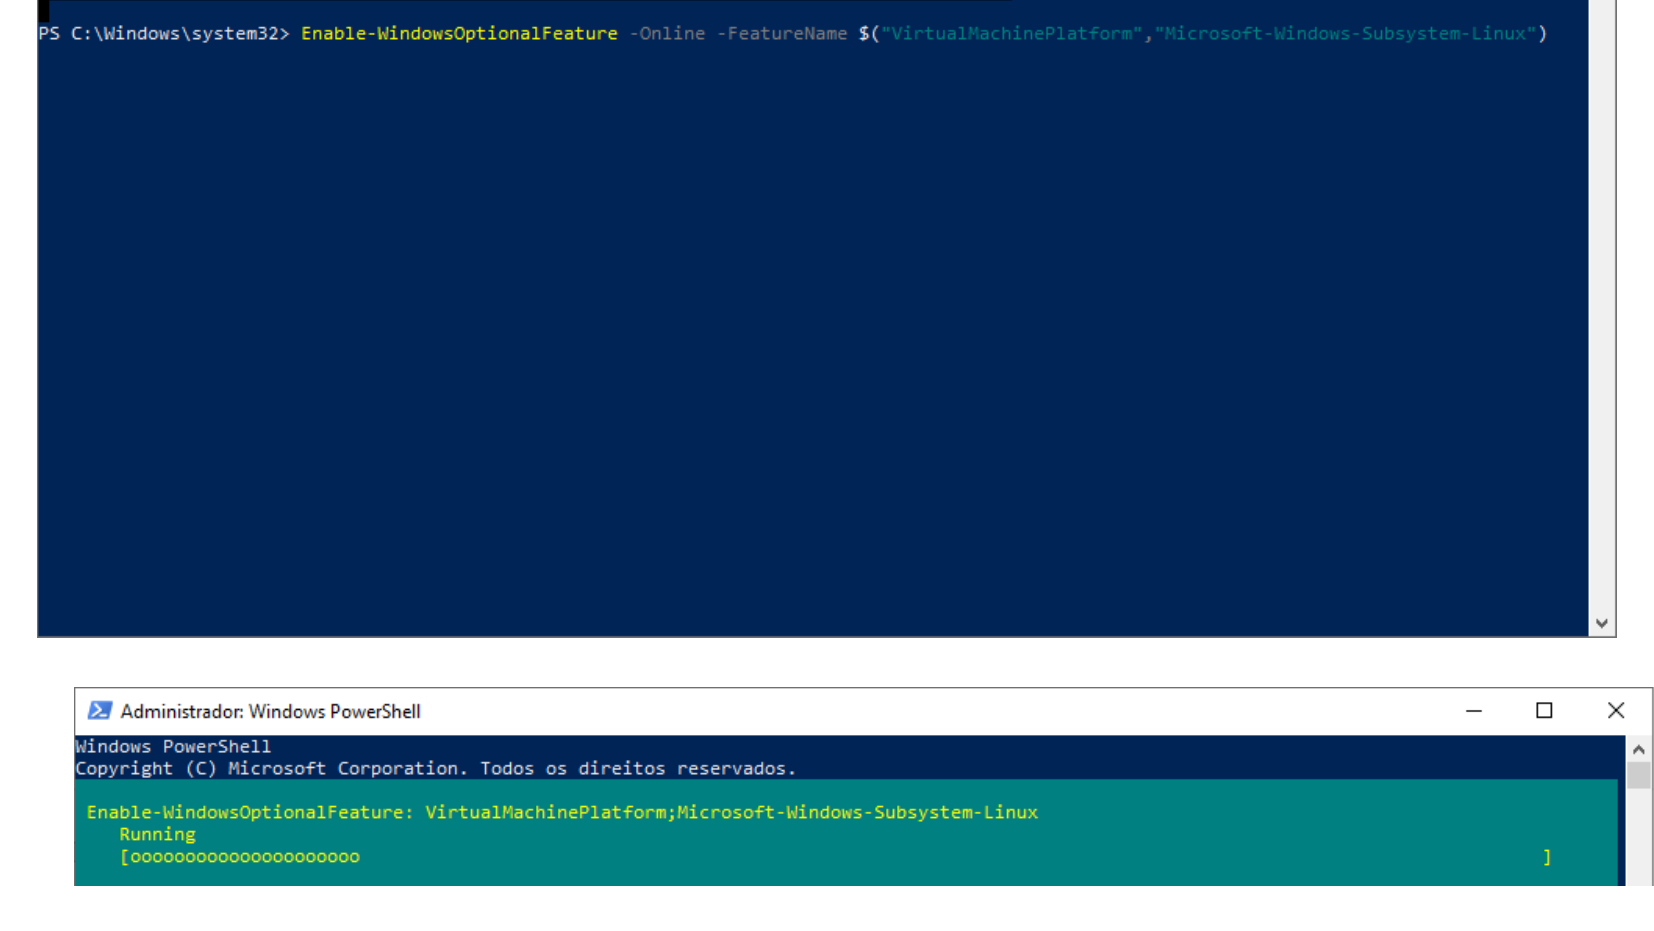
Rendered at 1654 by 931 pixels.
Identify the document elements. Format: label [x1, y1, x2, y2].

picture [73, 687, 1654, 887]
picture [36, 0, 1617, 638]
